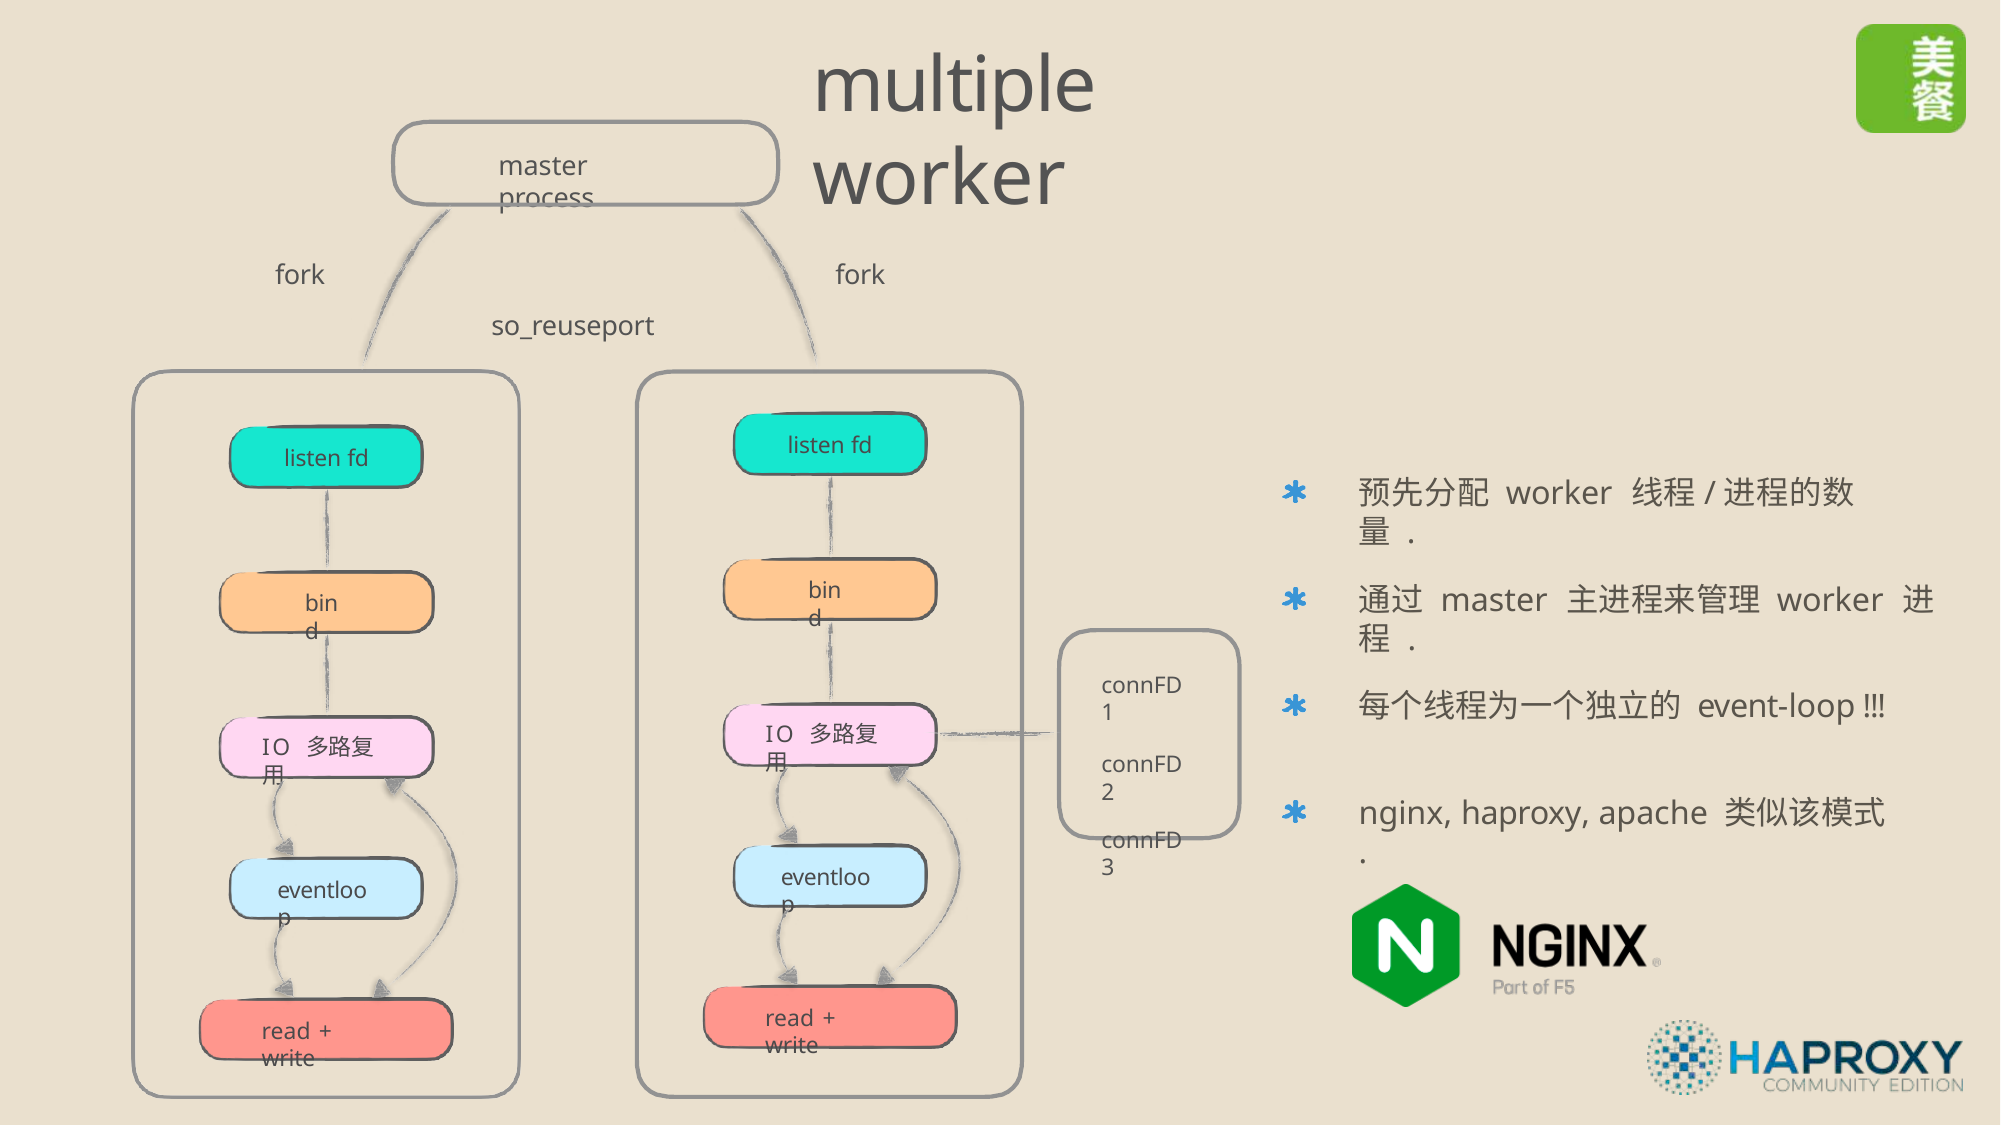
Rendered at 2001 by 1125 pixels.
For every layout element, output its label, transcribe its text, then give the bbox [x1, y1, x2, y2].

text_box connFD 1 connFD 2 connFD 3 [1099, 668, 1198, 881]
picture [1282, 480, 1307, 503]
text_box 通过 master 主进程来管理 worker 进程 . [1356, 576, 1960, 657]
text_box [131, 119, 1025, 1100]
text_box 每个线程为⼀个独⽴的 event-loop !!! [1356, 683, 1887, 725]
picture [1647, 1019, 1963, 1095]
picture [1282, 800, 1307, 823]
text_box nginx, haproxy, apache 类似该模式 . [1356, 789, 1892, 870]
text_box 预先分配 worker 线程/进程的数量 . [1356, 470, 1885, 550]
text_box [1080, 630, 1240, 839]
title multiple worker [810, 32, 1355, 223]
picture [1282, 693, 1307, 716]
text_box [1029, 424, 1075, 997]
picture [1856, 24, 1966, 133]
picture [1351, 884, 1661, 1007]
picture [1282, 587, 1307, 610]
